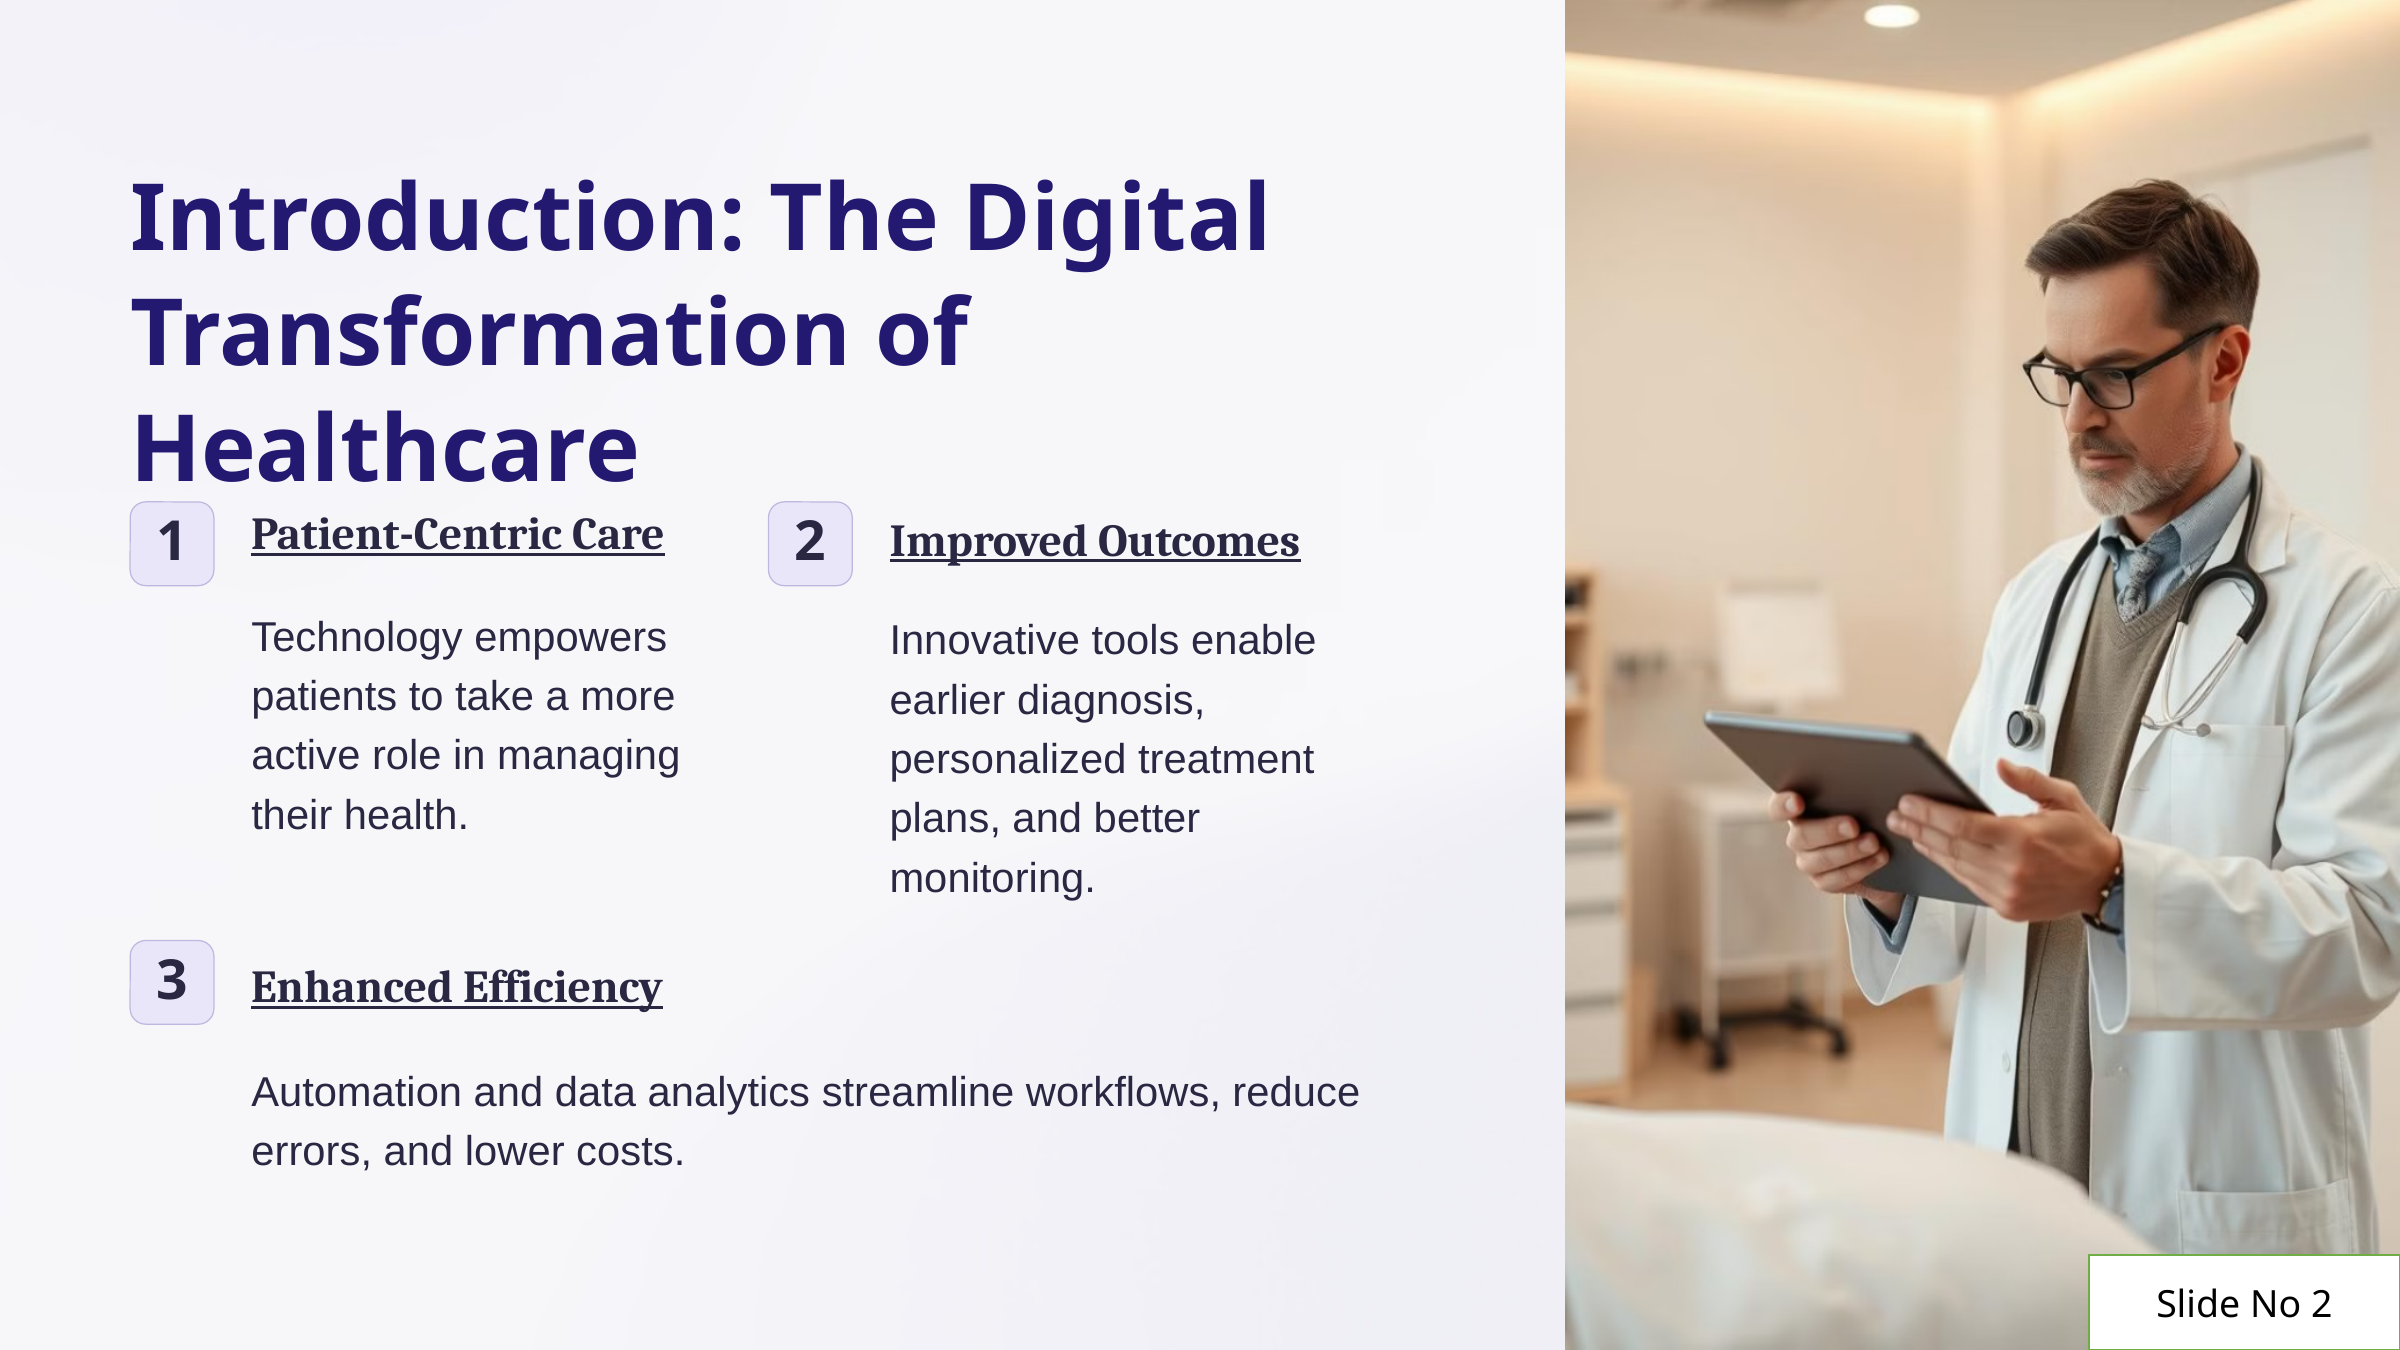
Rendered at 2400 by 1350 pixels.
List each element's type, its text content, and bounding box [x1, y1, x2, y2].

text_box Introduction: The Digital Transformation of Healthcare [130, 153, 1370, 502]
text_box [130, 940, 214, 1025]
text_box 3 [156, 955, 188, 1012]
text_box 1 [161, 515, 183, 572]
text_box Innovative tools enable earlier diagnosis, personalized treatment plans, and better monitoring. [889, 603, 1389, 922]
text_box Technology empowers patients to take a more active role in managing their health. [251, 600, 732, 919]
text_box 2 [790, 515, 831, 586]
text_box Improved Outcomes [889, 507, 1355, 566]
picture [1565, 0, 2400, 1350]
text_box Automation and data analytics streamline workflows, reduce errors, and lower costs. [251, 1055, 1370, 1197]
text_box [130, 501, 214, 586]
text_box [768, 501, 853, 586]
text_box Patient-Centric Care [251, 501, 717, 600]
text_box Enhanced Efficiency [251, 954, 717, 1055]
